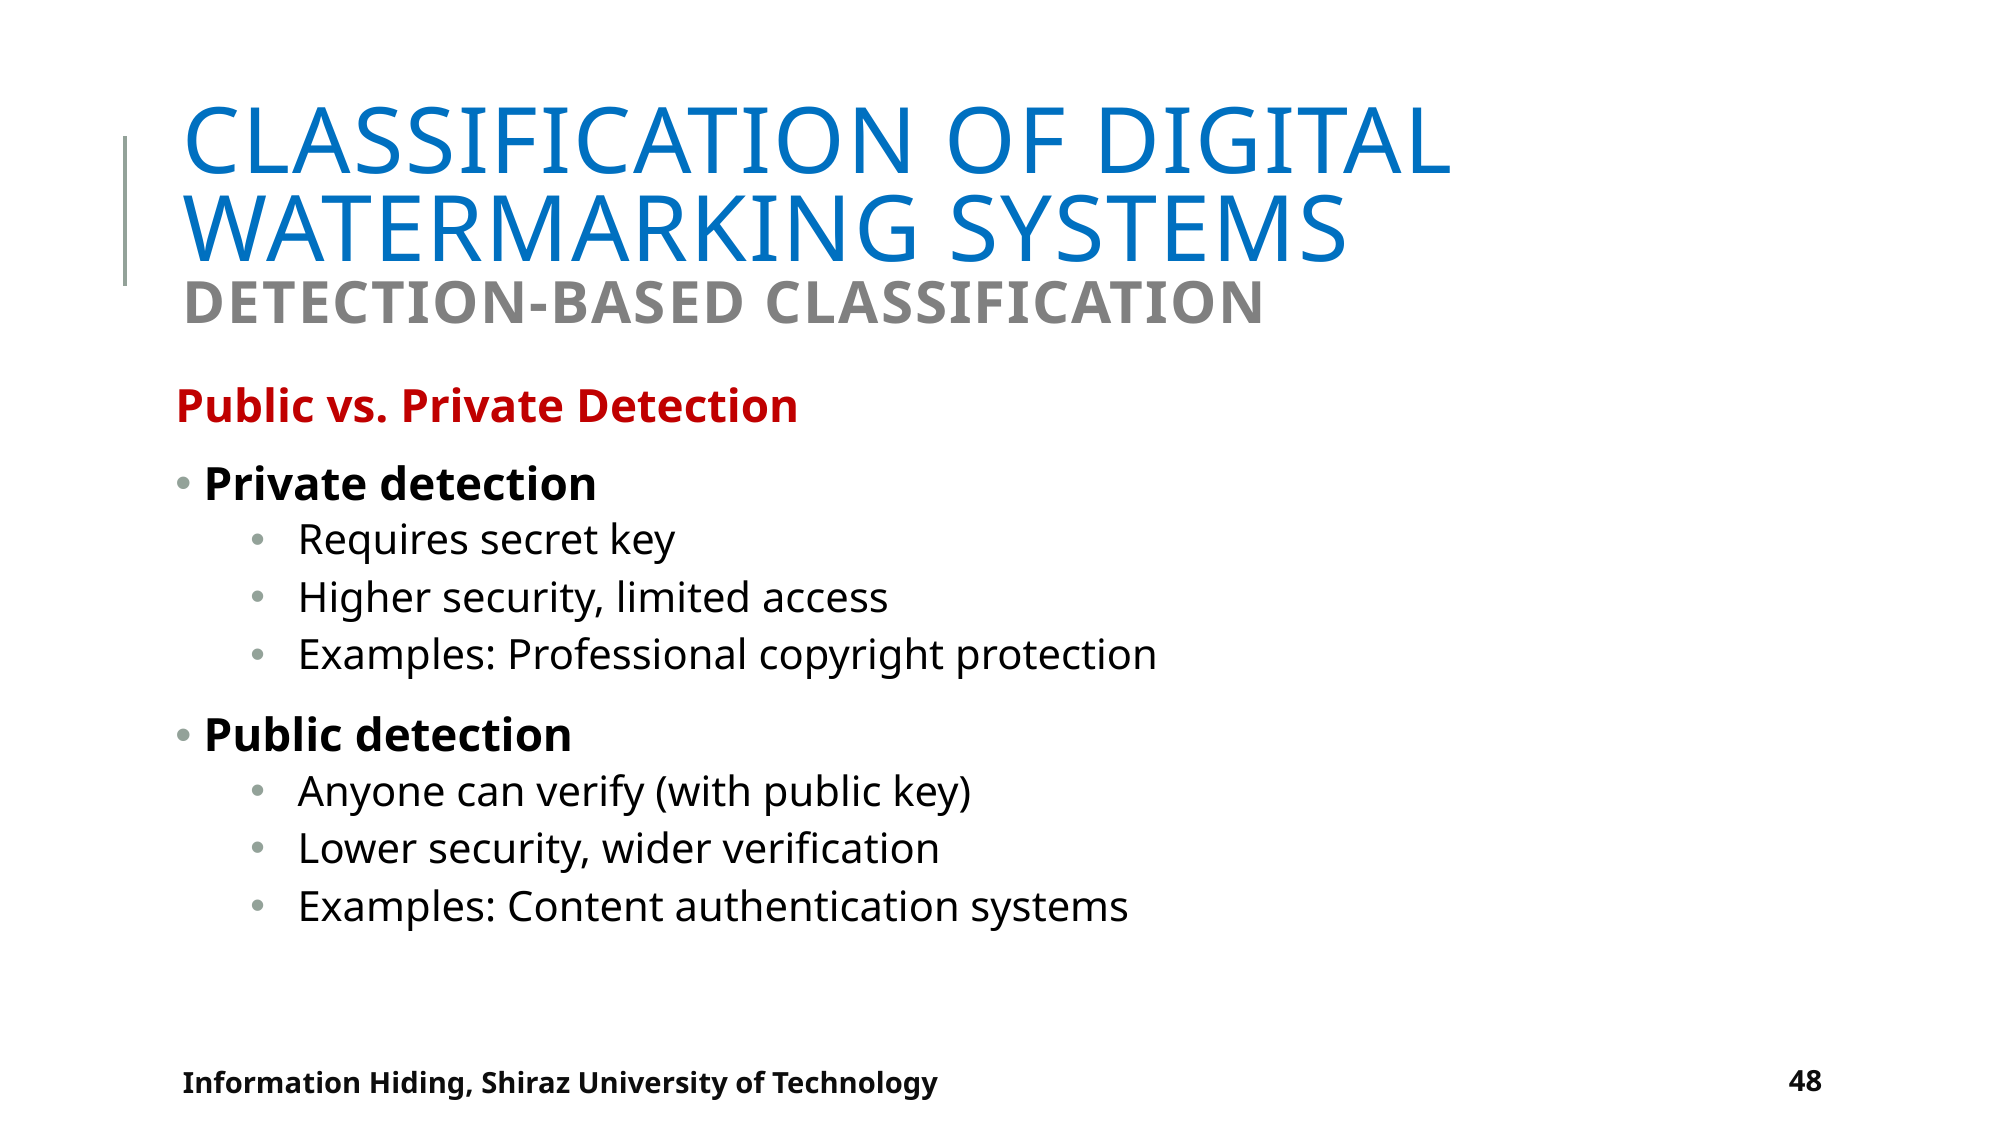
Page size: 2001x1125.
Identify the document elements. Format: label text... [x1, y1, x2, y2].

list Public vs. Private Detection Private detection Requires secret key Higher security, limited access Examples: Professional copyright protection Public detection Anyone can verify (with public key) Lower security, wider verification Examples: Content authentication systems [168, 375, 1853, 1035]
slide_number 48 [1773, 1059, 1853, 1105]
footer Information Hiding, Shiraz University of Technology [168, 1059, 1773, 1105]
title Classification of Digital Watermarking Systems Detection-based Classification [168, 96, 1853, 342]
